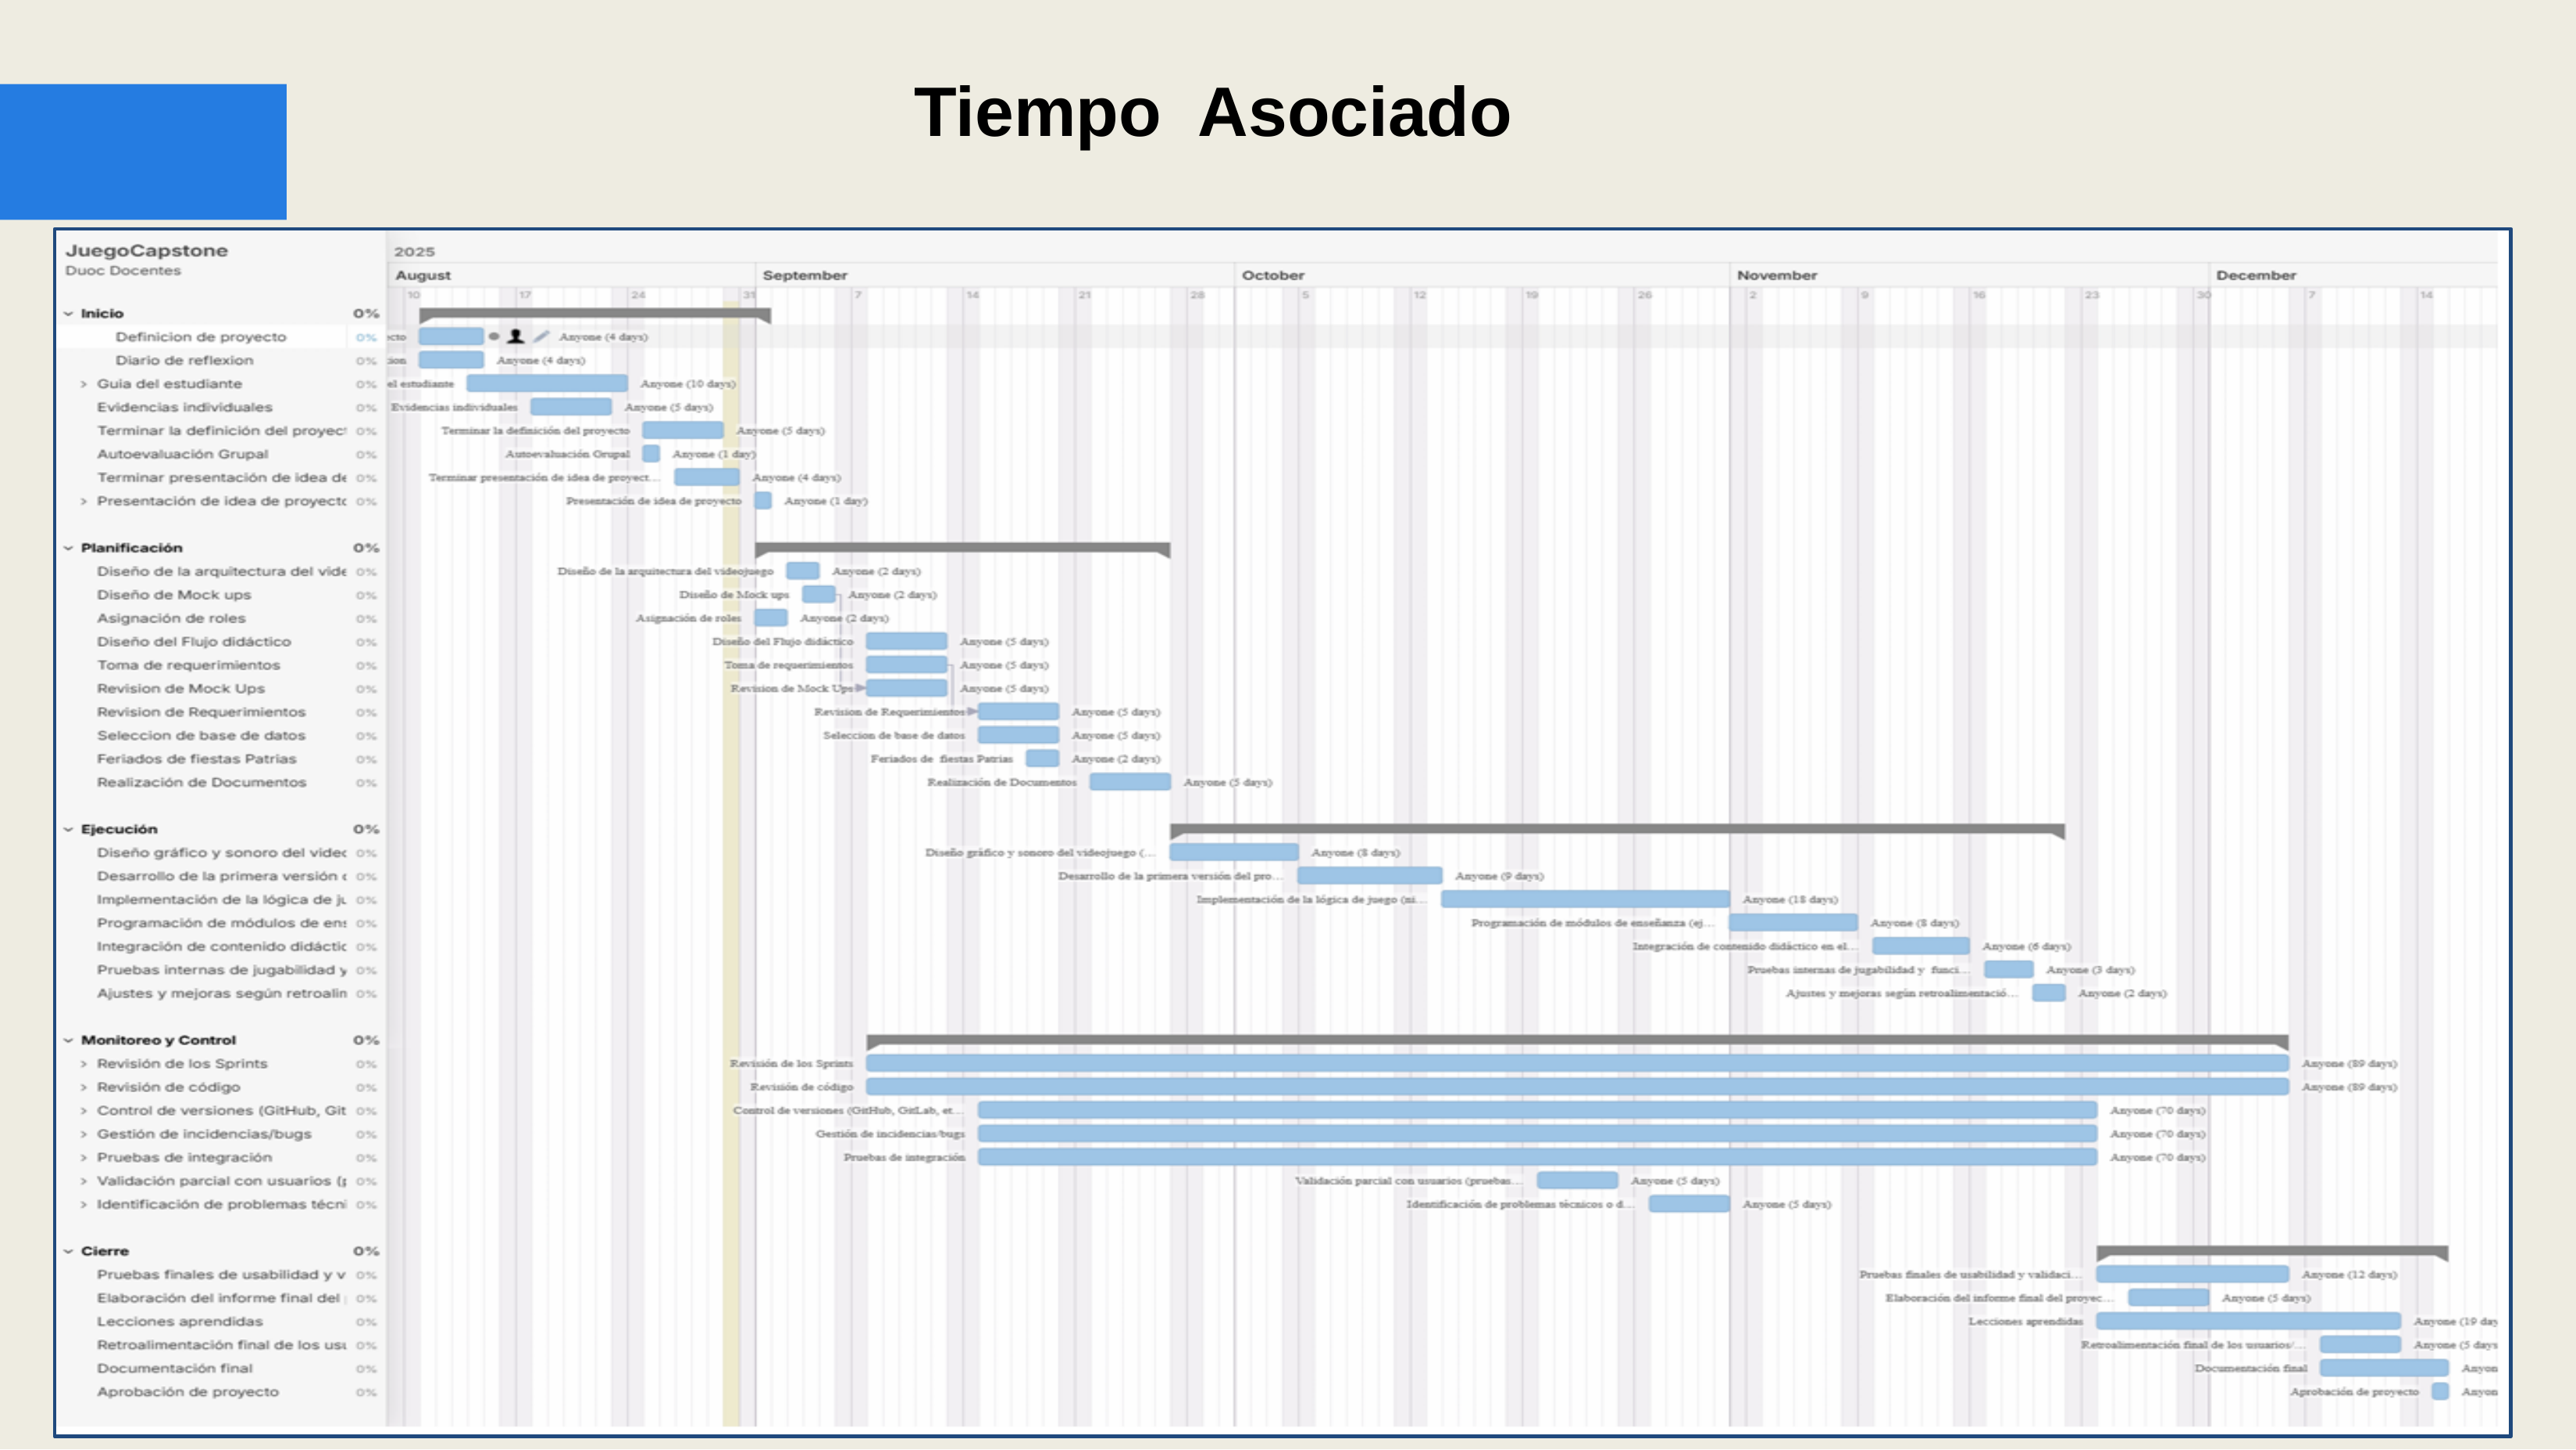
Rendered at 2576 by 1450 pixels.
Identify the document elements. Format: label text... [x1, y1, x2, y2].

picture [56, 230, 2510, 1435]
list Tiempo Asociado [806, 66, 1621, 227]
